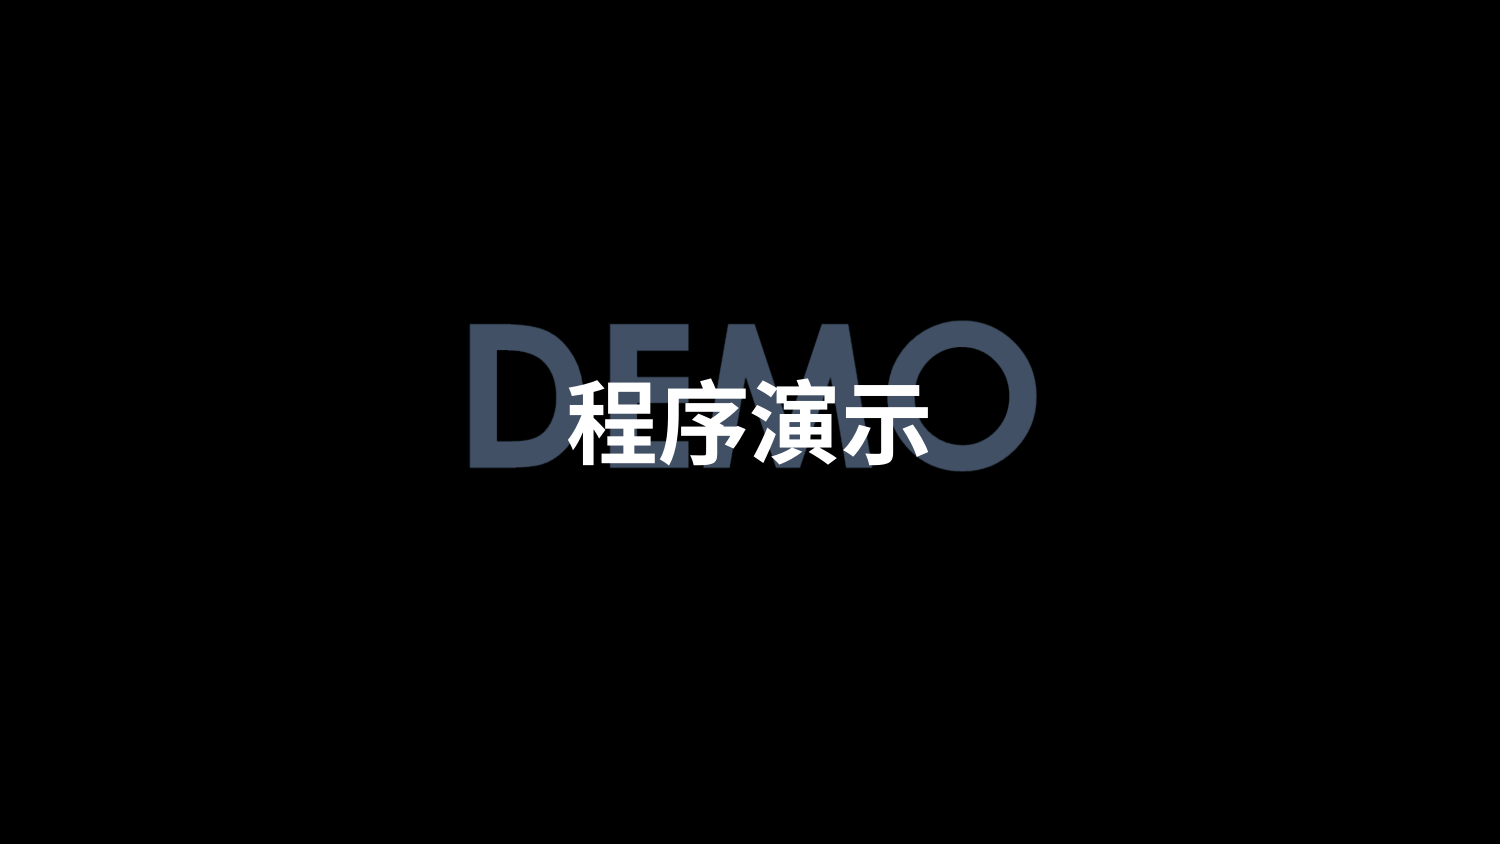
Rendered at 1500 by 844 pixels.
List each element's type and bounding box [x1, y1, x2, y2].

picture [333, 211, 1167, 633]
